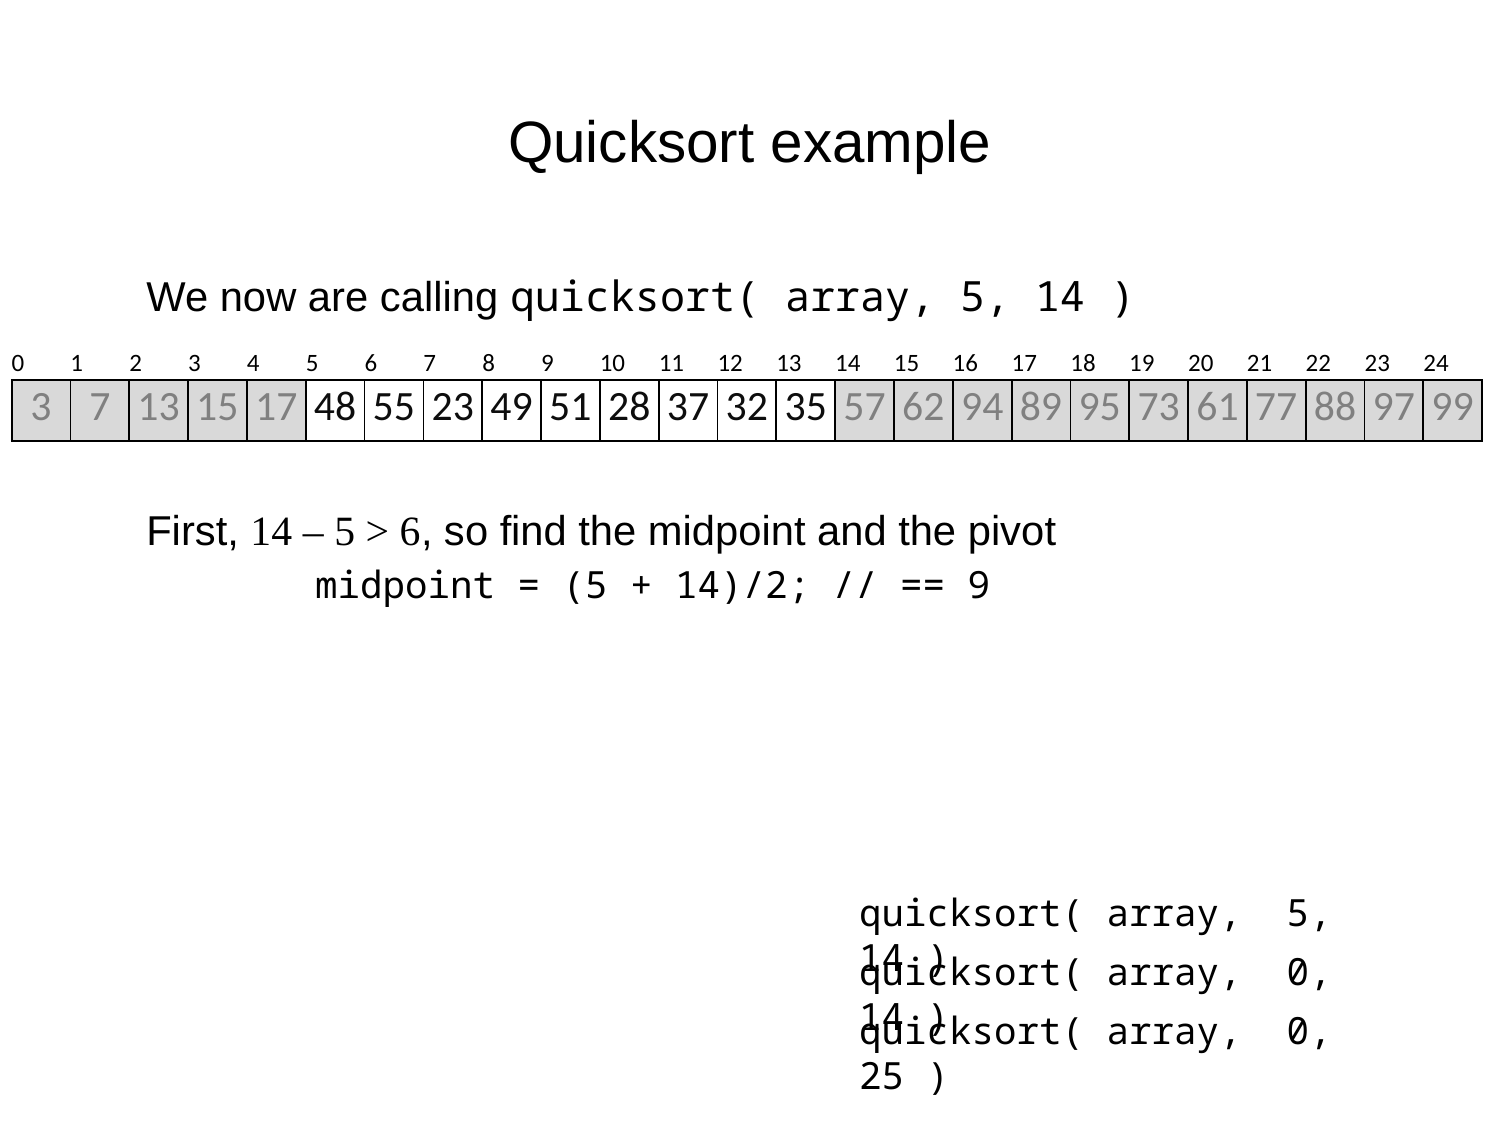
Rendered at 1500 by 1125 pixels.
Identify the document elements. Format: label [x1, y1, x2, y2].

table_cell [718, 381, 775, 440]
table_cell [71, 381, 128, 440]
table_cell [1189, 381, 1246, 440]
table_header [12, 350, 1482, 379]
list [74, 262, 1426, 350]
table_cell [954, 381, 1011, 440]
table_cell [365, 381, 423, 440]
text_box [844, 881, 1447, 1105]
table_cell [836, 381, 893, 440]
title [74, 44, 1426, 233]
list [74, 442, 1426, 1006]
table_cell [1307, 381, 1364, 440]
table_cell [1130, 381, 1187, 440]
table_cell [424, 381, 481, 440]
table_cell [130, 381, 187, 440]
table_cell [483, 381, 540, 440]
table_cell [1248, 381, 1305, 440]
table_cell [1424, 381, 1481, 440]
table_cell [248, 381, 305, 440]
table_cell [1013, 381, 1070, 440]
table_cell [307, 381, 364, 440]
table_cell [777, 381, 834, 440]
table_cell [601, 381, 658, 440]
table_cell [189, 381, 246, 440]
table_cell [895, 381, 952, 440]
table_cell [1071, 381, 1128, 440]
table_cell [660, 381, 717, 440]
table_cell [13, 381, 70, 440]
table_cell [1365, 381, 1422, 440]
table_cell [542, 381, 599, 440]
